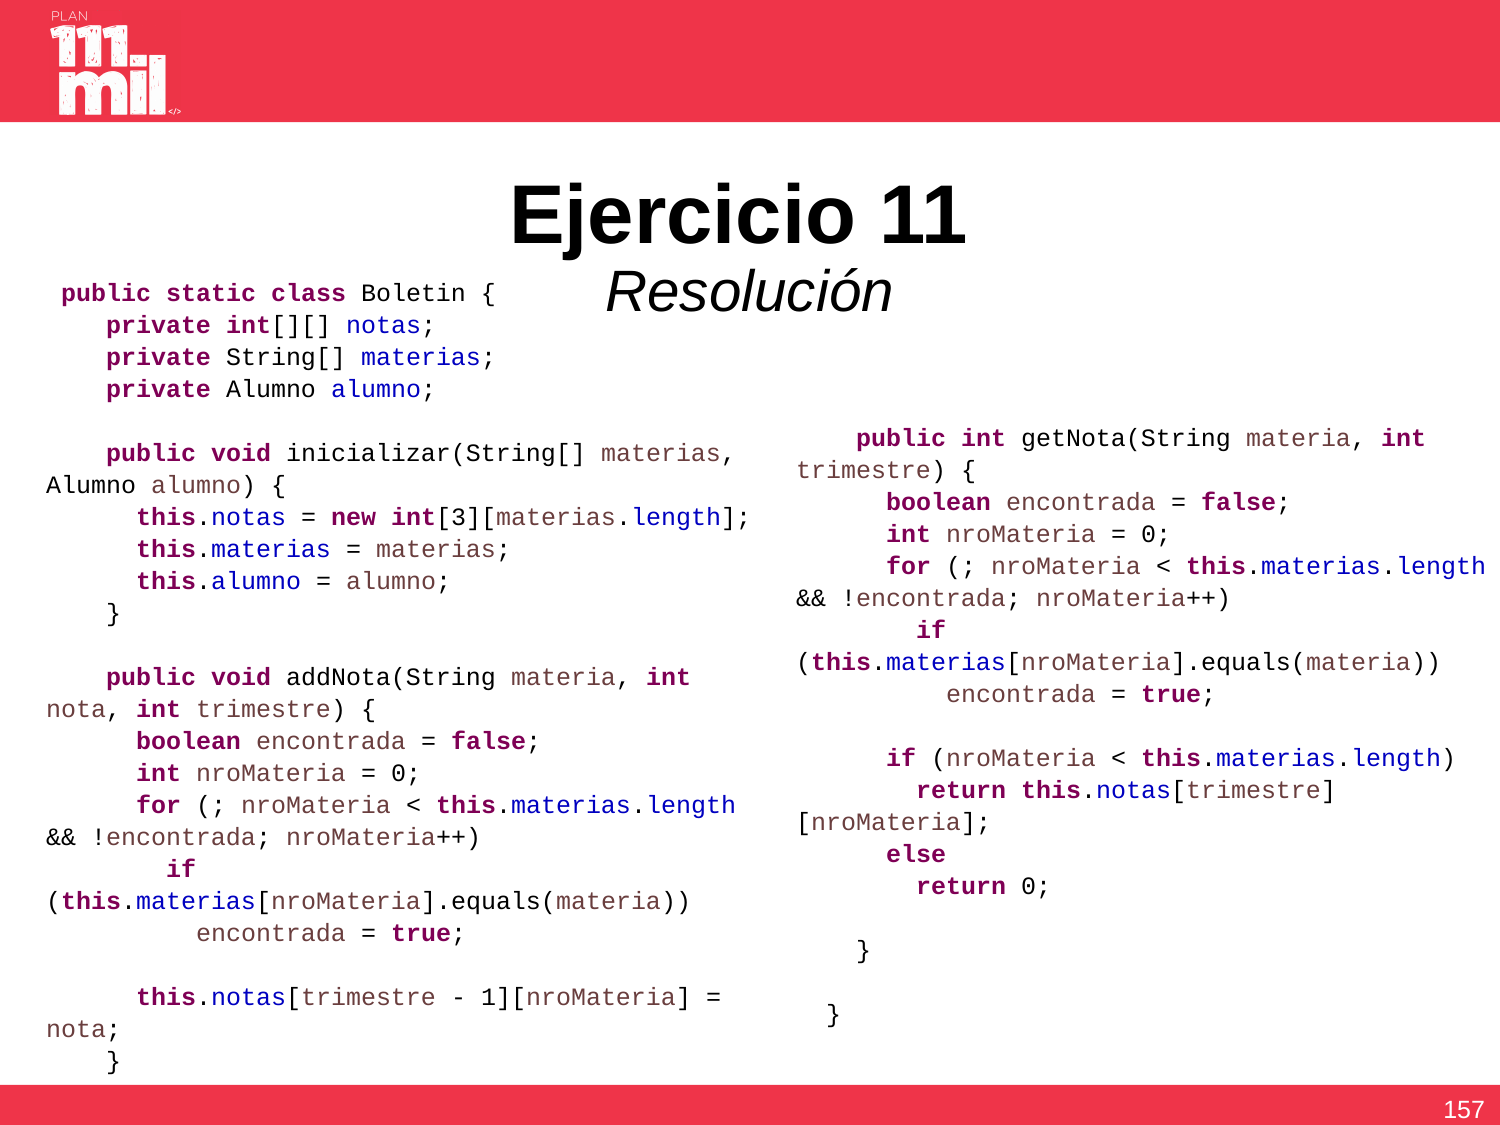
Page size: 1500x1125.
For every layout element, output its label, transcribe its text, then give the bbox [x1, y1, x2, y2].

text_box public static class Boletin { private int[][] notas; private String[] materias; private Alumno alumno; public void inicializar(String[] materias, Alumno alumno) { this.notas = new int[3][materias.length]; this.materias = materias; this.alumno = alumno; } public void addNota(String materia, int nota, int trimestre) { boolean encontrada = false; int nroMateria = 0; for (; nroMateria < this.materias.length && !encontrada; nroMateria++) if (this.materias[nroMateria].equals(materia)) encontrada = true; this.notas[trimestre - 1][nroMateria] = nota; } [31, 266, 782, 1114]
text_box public int getNota(String materia, int trimestre) { boolean encontrada = false; int nroMateria = 0; for (; nroMateria < this.materias.length && !encontrada; nroMateria++) if (this.materias[nroMateria].equals(materia)) encontrada = true; if (nroMateria < this.materias.length) return this.notas[trimestre][nroMateria]; else return 0; } } [781, 381, 1500, 1035]
title Ejercicio 11 Resolución [103, 147, 1397, 348]
slide_number 156 [1162, 1078, 1500, 1125]
